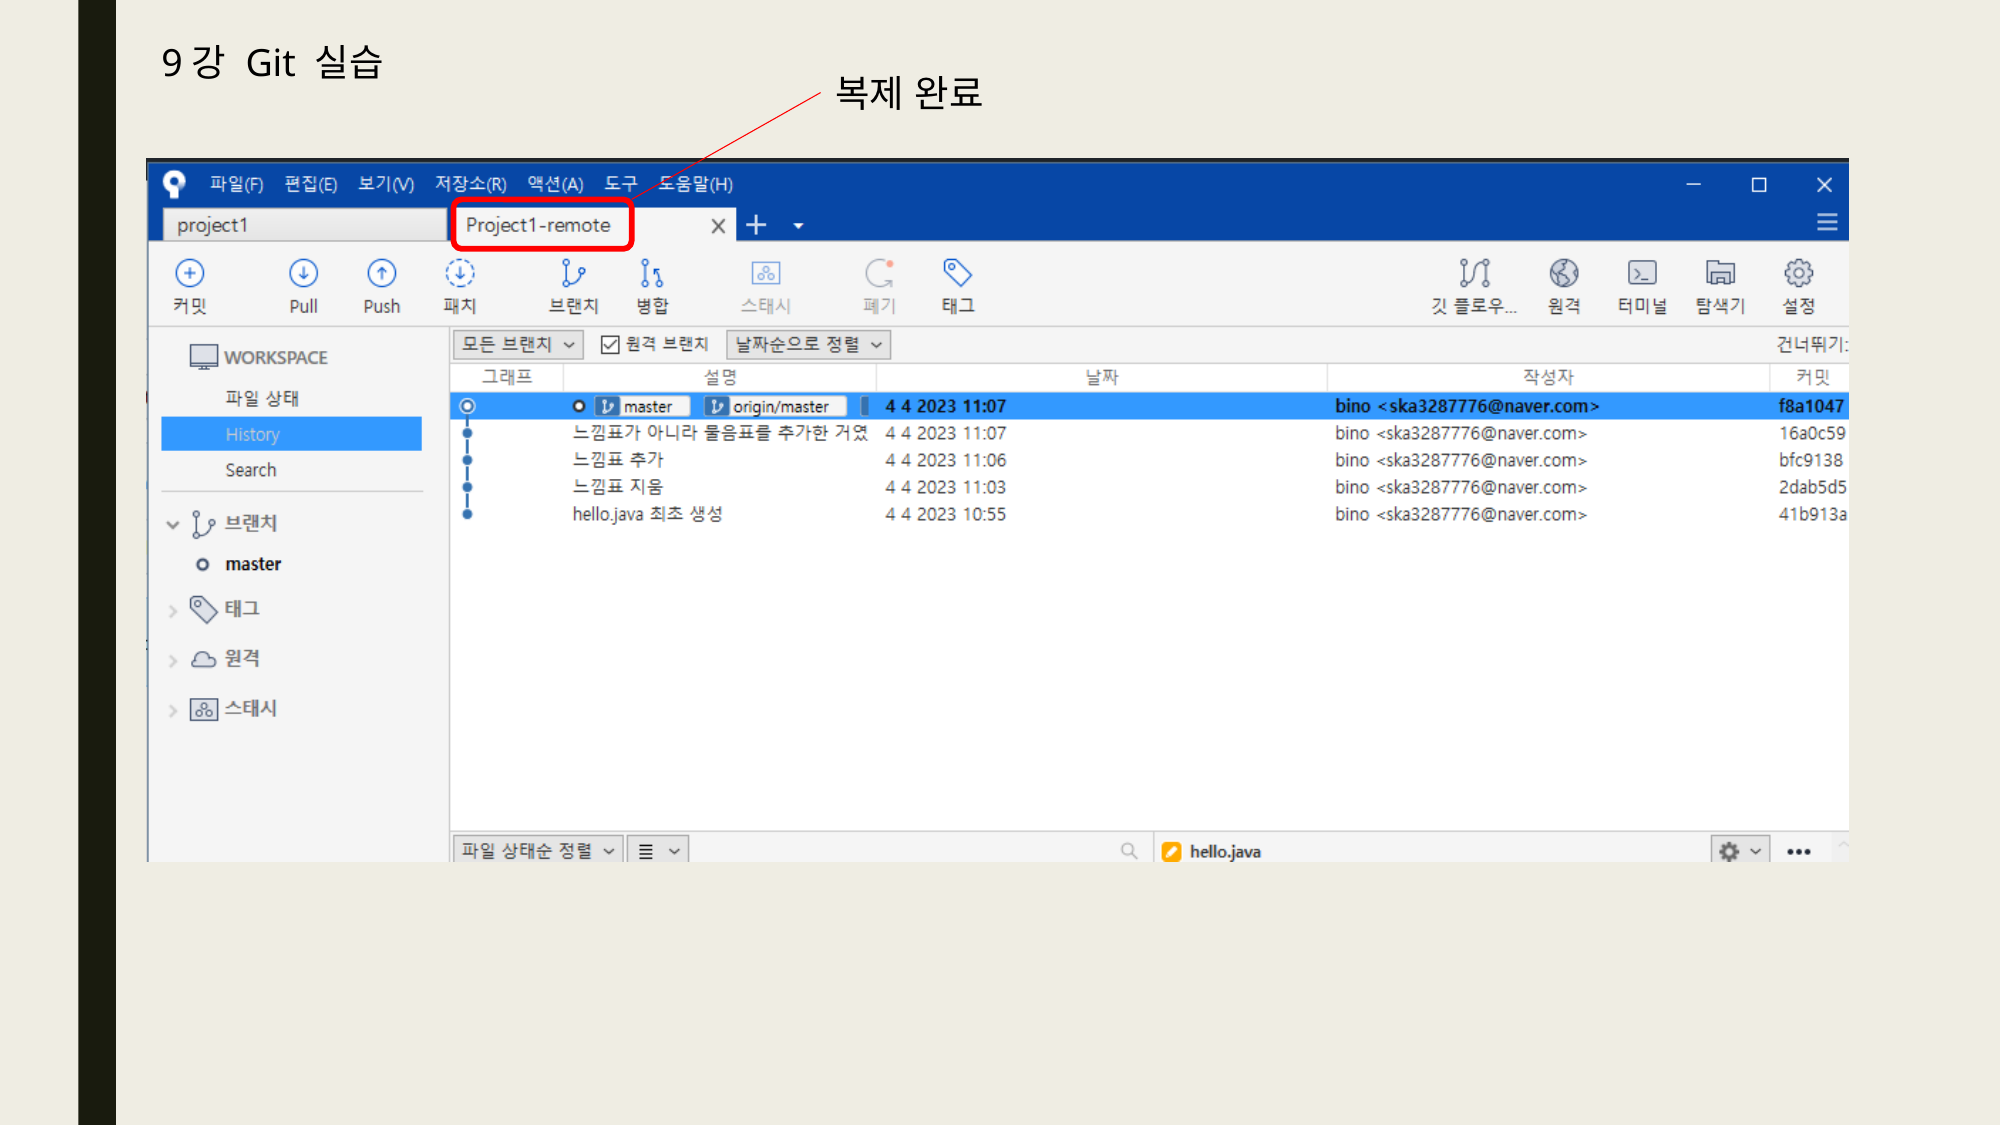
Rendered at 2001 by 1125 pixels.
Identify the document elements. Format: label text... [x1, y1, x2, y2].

text_box 복제 완료 [820, 62, 1038, 123]
text_box 9강 Git 실습 [146, 32, 1559, 92]
picture [146, 158, 1849, 862]
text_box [631, 92, 821, 200]
